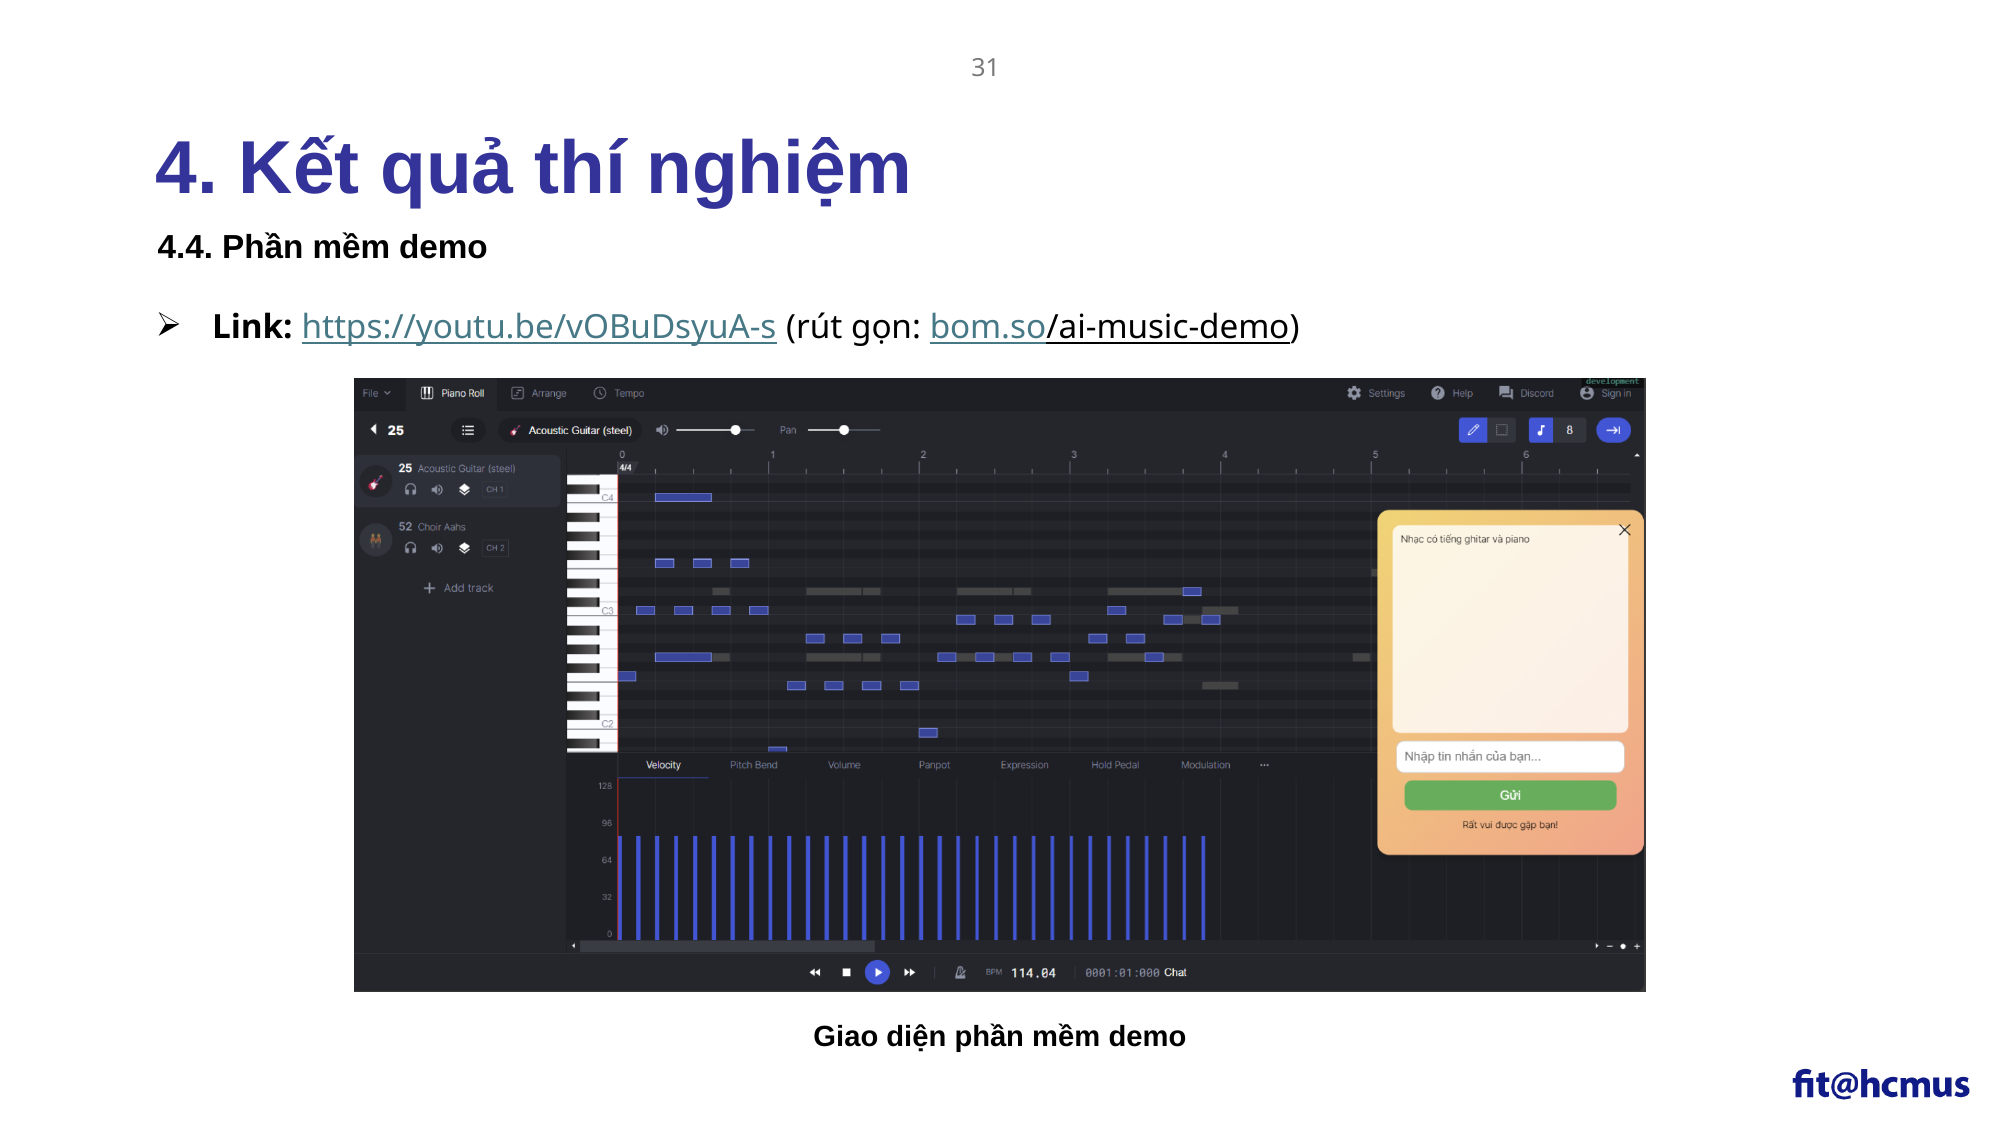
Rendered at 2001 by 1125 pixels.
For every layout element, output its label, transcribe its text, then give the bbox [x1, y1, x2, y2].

slide_number 31 [894, 38, 1000, 99]
text_box 4.4. Phần mềm demo [142, 217, 504, 273]
text_box Link: https://youtu.be/vOBuDsyuA-s (rút gọn: bom.so/ai-music-demo) [140, 275, 1400, 359]
text_box Giao diện phần mềm demo [453, 993, 1547, 1060]
picture [1783, 1061, 1972, 1106]
text_box 4. Kết quả thí nghiệm [155, 111, 914, 216]
picture [353, 378, 1646, 993]
